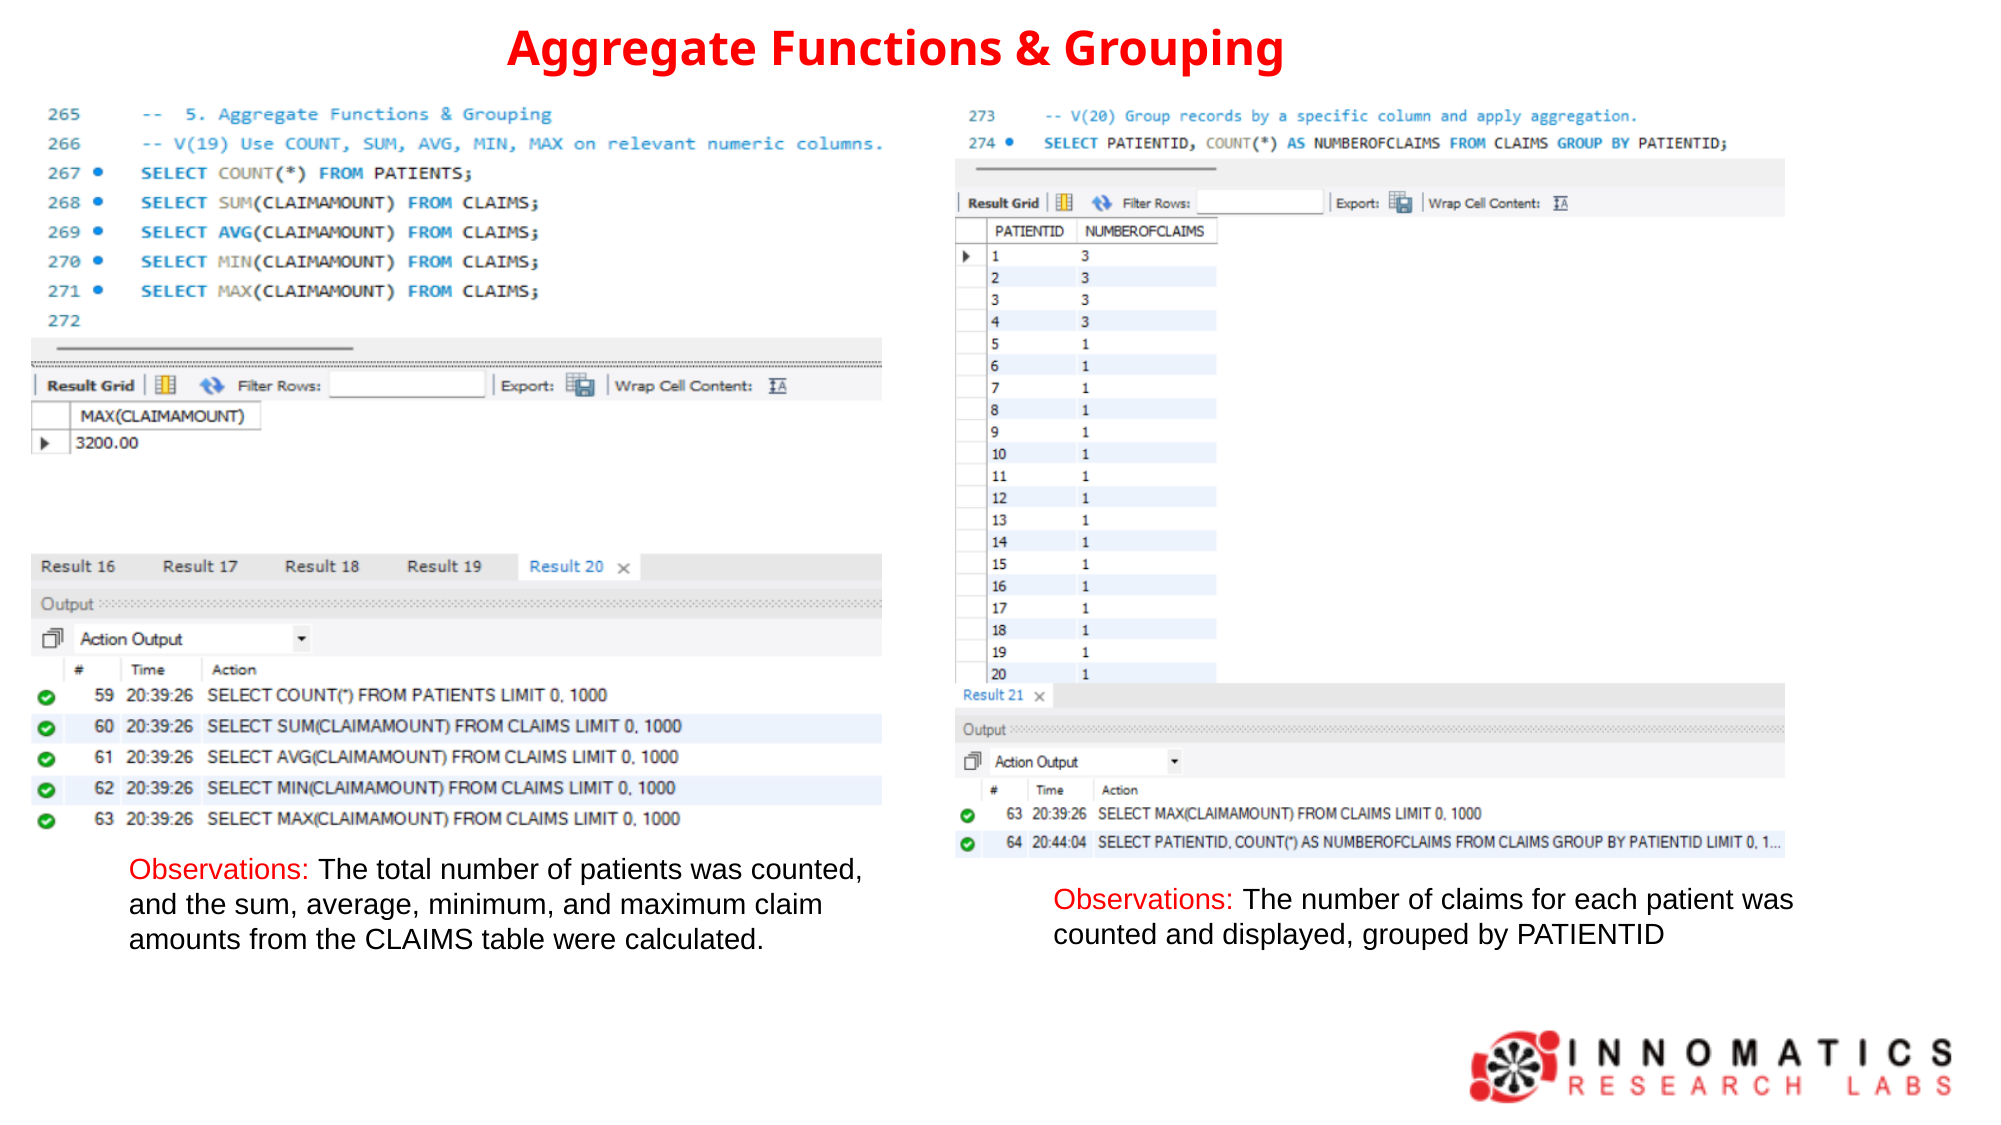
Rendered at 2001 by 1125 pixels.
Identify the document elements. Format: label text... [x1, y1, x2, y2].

picture [955, 100, 1785, 858]
text_box Observations: The total number of patients was counted, and the sum, average, minimum, and maximum claim amounts from the CLAIMS table were calculated. [114, 843, 882, 963]
picture [1445, 1014, 1975, 1125]
text_box Observations: The number of claims for each patient was counted and displayed, grouped by PATIENTID [1038, 872, 1851, 958]
picture [31, 94, 883, 835]
title Aggregate Functions & Grouping [492, 0, 1414, 101]
